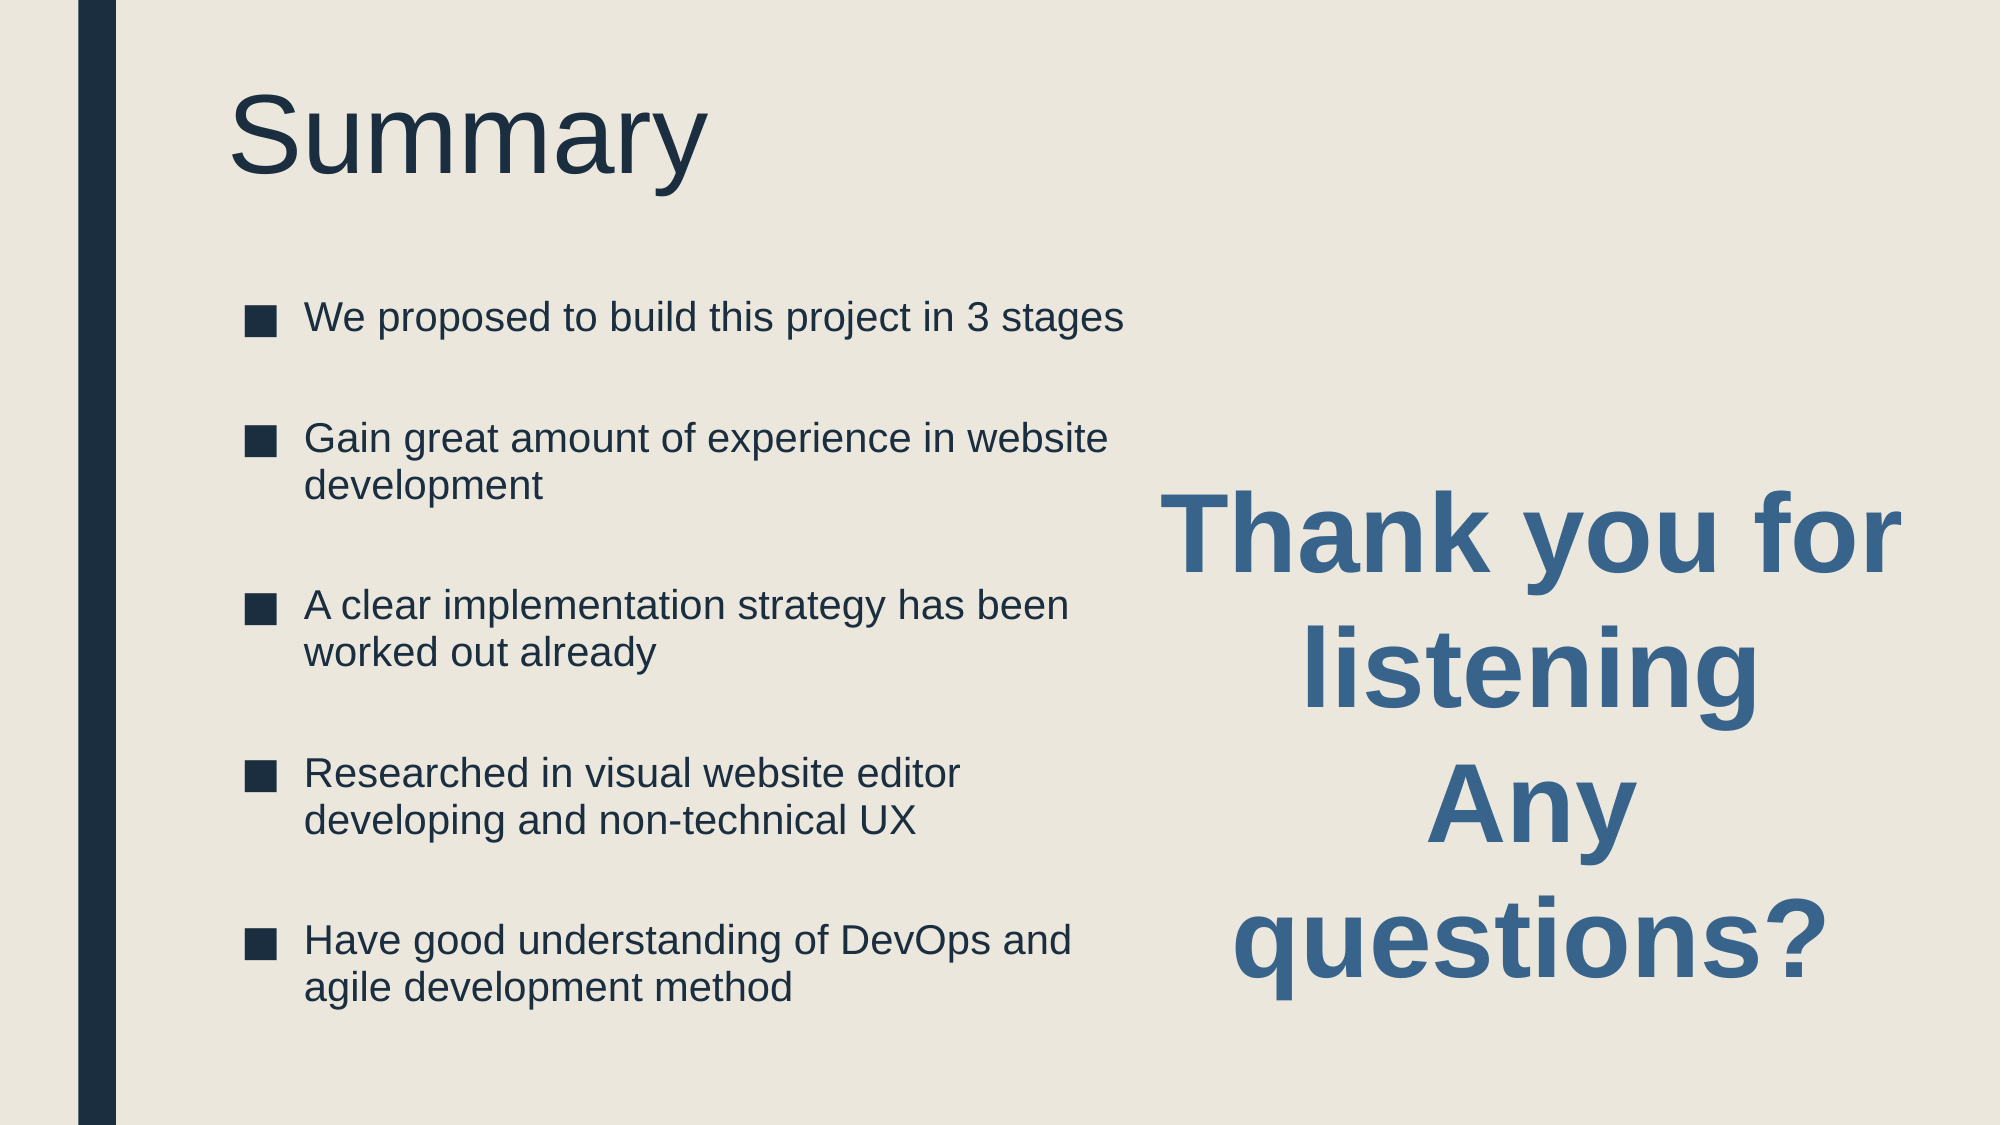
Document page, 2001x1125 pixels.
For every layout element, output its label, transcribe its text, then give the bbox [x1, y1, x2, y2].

title Summary [212, 70, 1788, 229]
text_box Thank you for listening Any questions? [1099, 452, 1965, 1007]
list We proposed to build this project in 3 stages Gain great amount of experience in website development A clear implementation strategy has been worked out already Researched in visual website editor developing and non-technical UX Have good understanding of DevOps and agile development method [226, 286, 1153, 1100]
